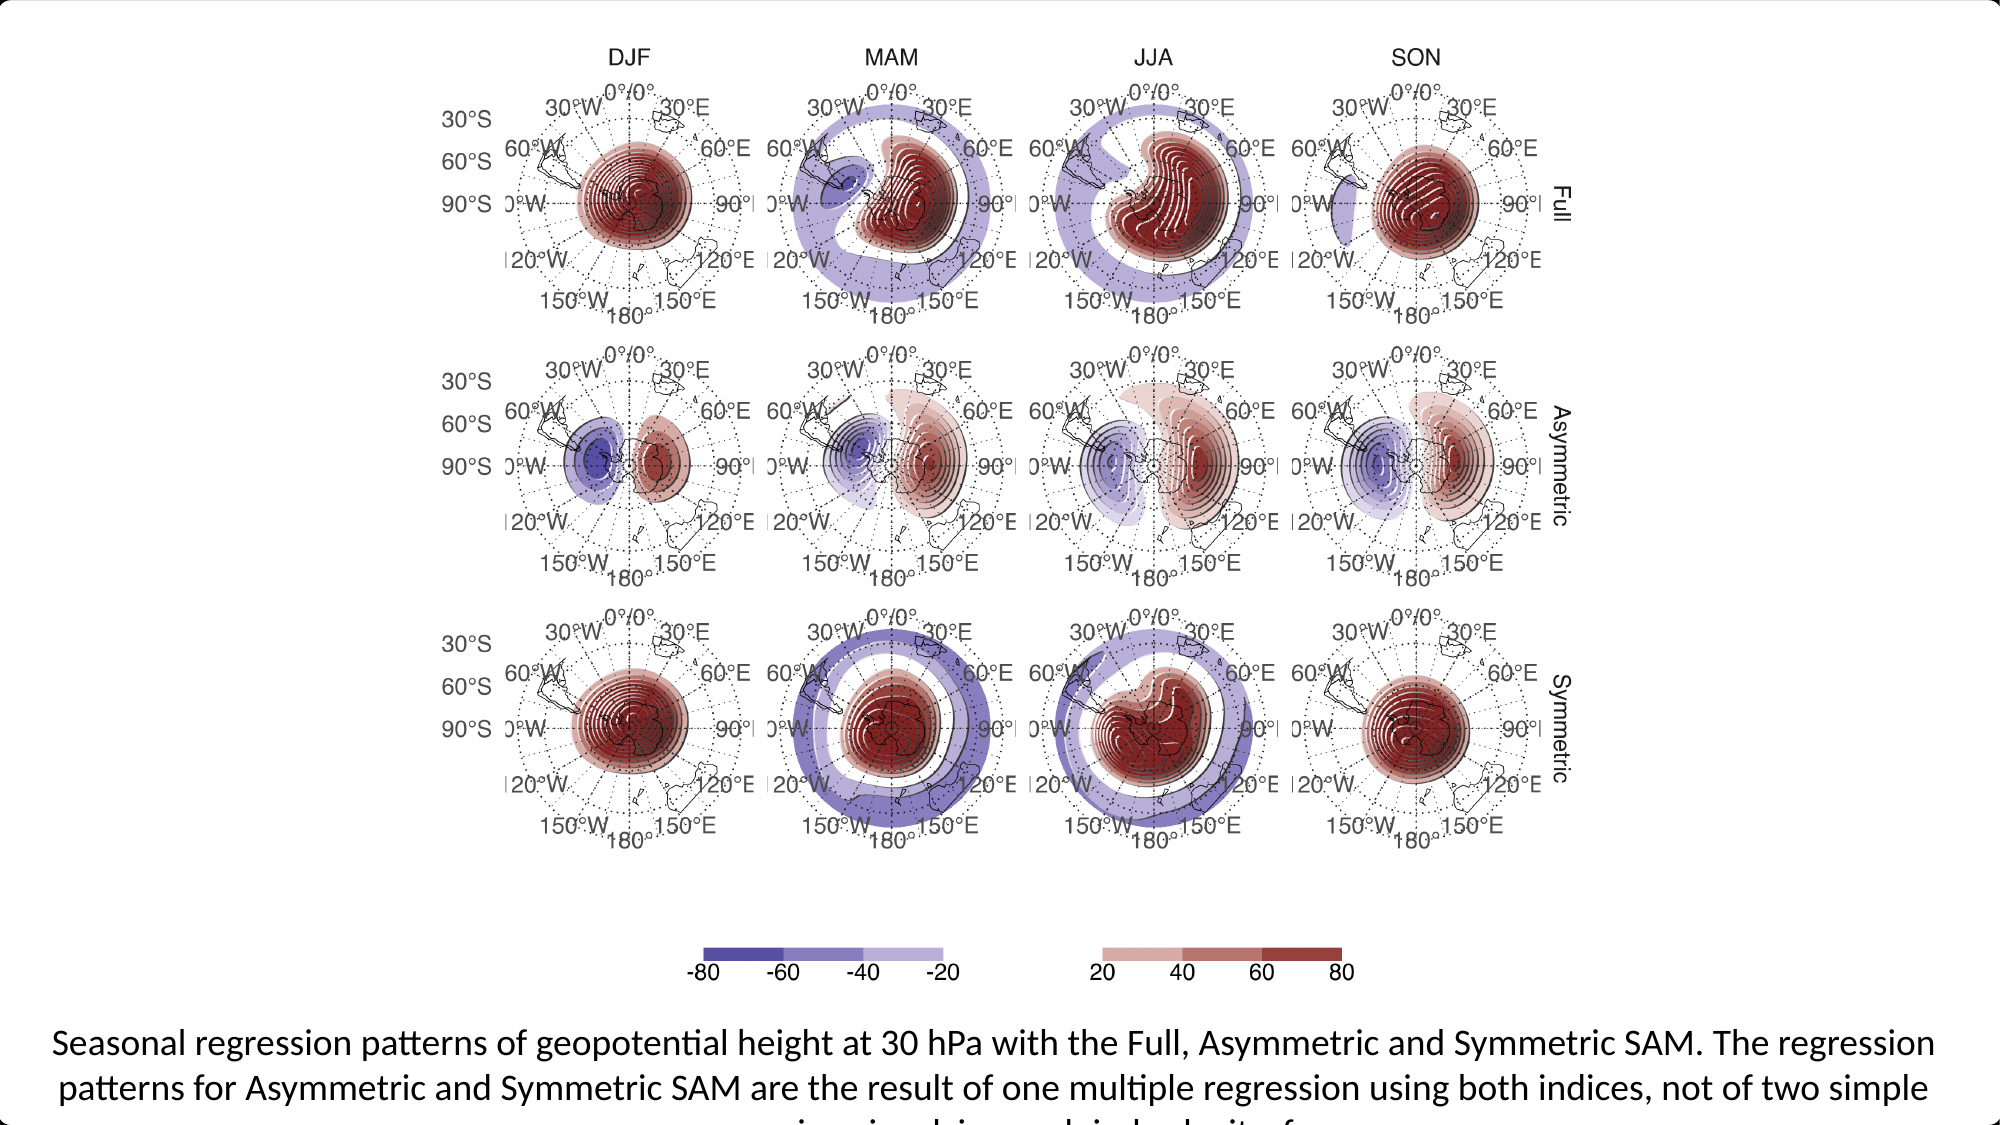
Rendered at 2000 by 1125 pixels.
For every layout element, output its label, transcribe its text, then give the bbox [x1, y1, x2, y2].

text_box Seasonal regression patterns of geopotential height at 30 hPa with the Full, Asymmetric and Symmetric SAM. The regression patterns for Asymmetric and Symmetric SAM are the result of one multiple regression using both indices, not of two simple regressions involving each index by itsef. [29, 1010, 1961, 1094]
picture [162, 20, 1830, 1011]
